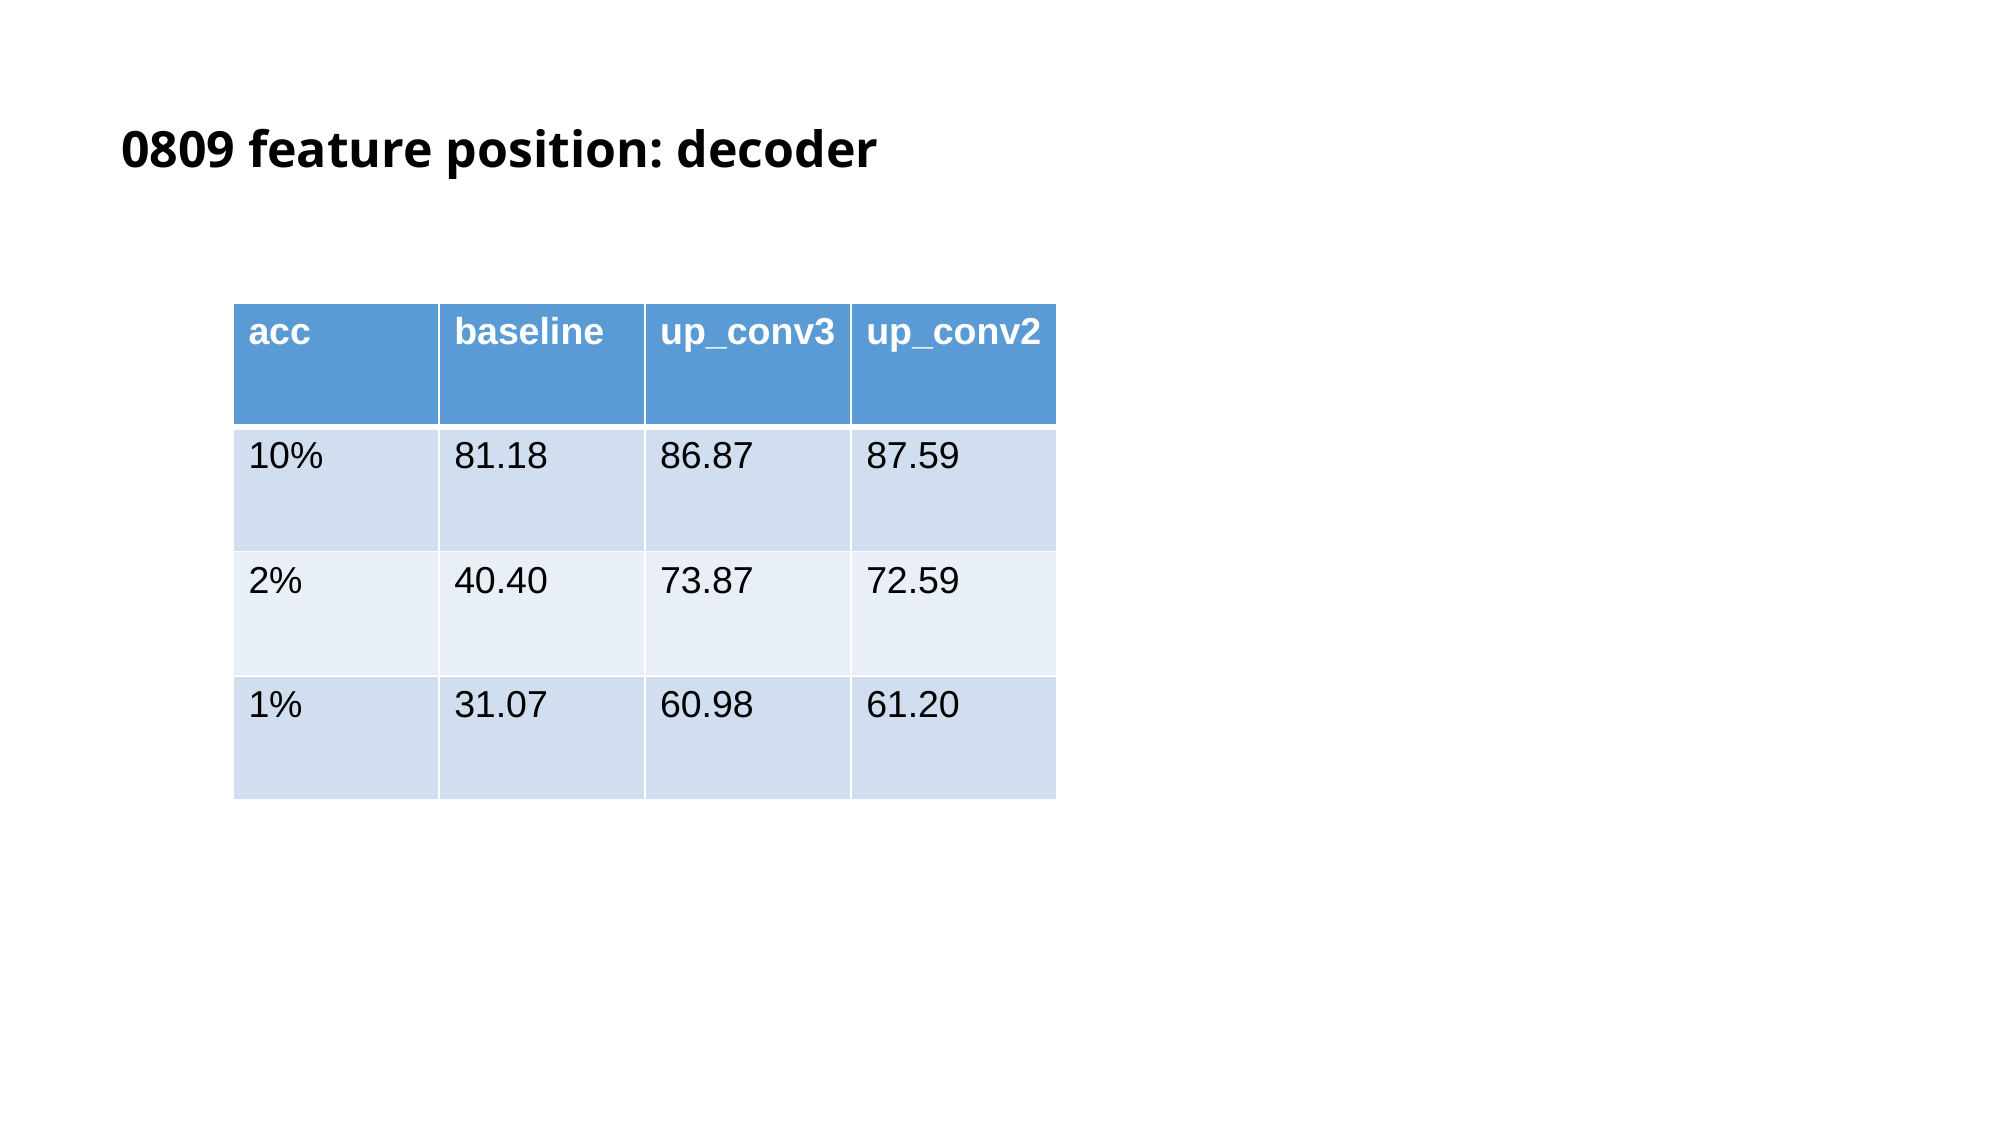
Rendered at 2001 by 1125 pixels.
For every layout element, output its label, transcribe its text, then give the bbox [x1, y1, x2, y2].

table_header acc [234, 304, 438, 424]
title 0809 feature position: decoder [106, 42, 1832, 260]
table_cell 31.07 [440, 677, 644, 799]
table_cell 72.59 [852, 552, 1056, 675]
table_cell 40.40 [440, 552, 644, 675]
table_cell 61.20 [852, 677, 1056, 799]
table_cell 86.87 [646, 430, 850, 551]
table_cell 87.59 [852, 430, 1056, 551]
table_cell 81.18 [440, 430, 644, 551]
table_header baseline [440, 304, 644, 424]
table_header up_conv2 [852, 304, 1056, 424]
table_cell 60.98 [646, 677, 850, 799]
table_cell 73.87 [646, 552, 850, 675]
table_cell 2% [234, 552, 438, 675]
table_header up_conv3 [646, 304, 850, 424]
table_cell 1% [234, 677, 438, 799]
table_cell 10% [234, 430, 438, 551]
